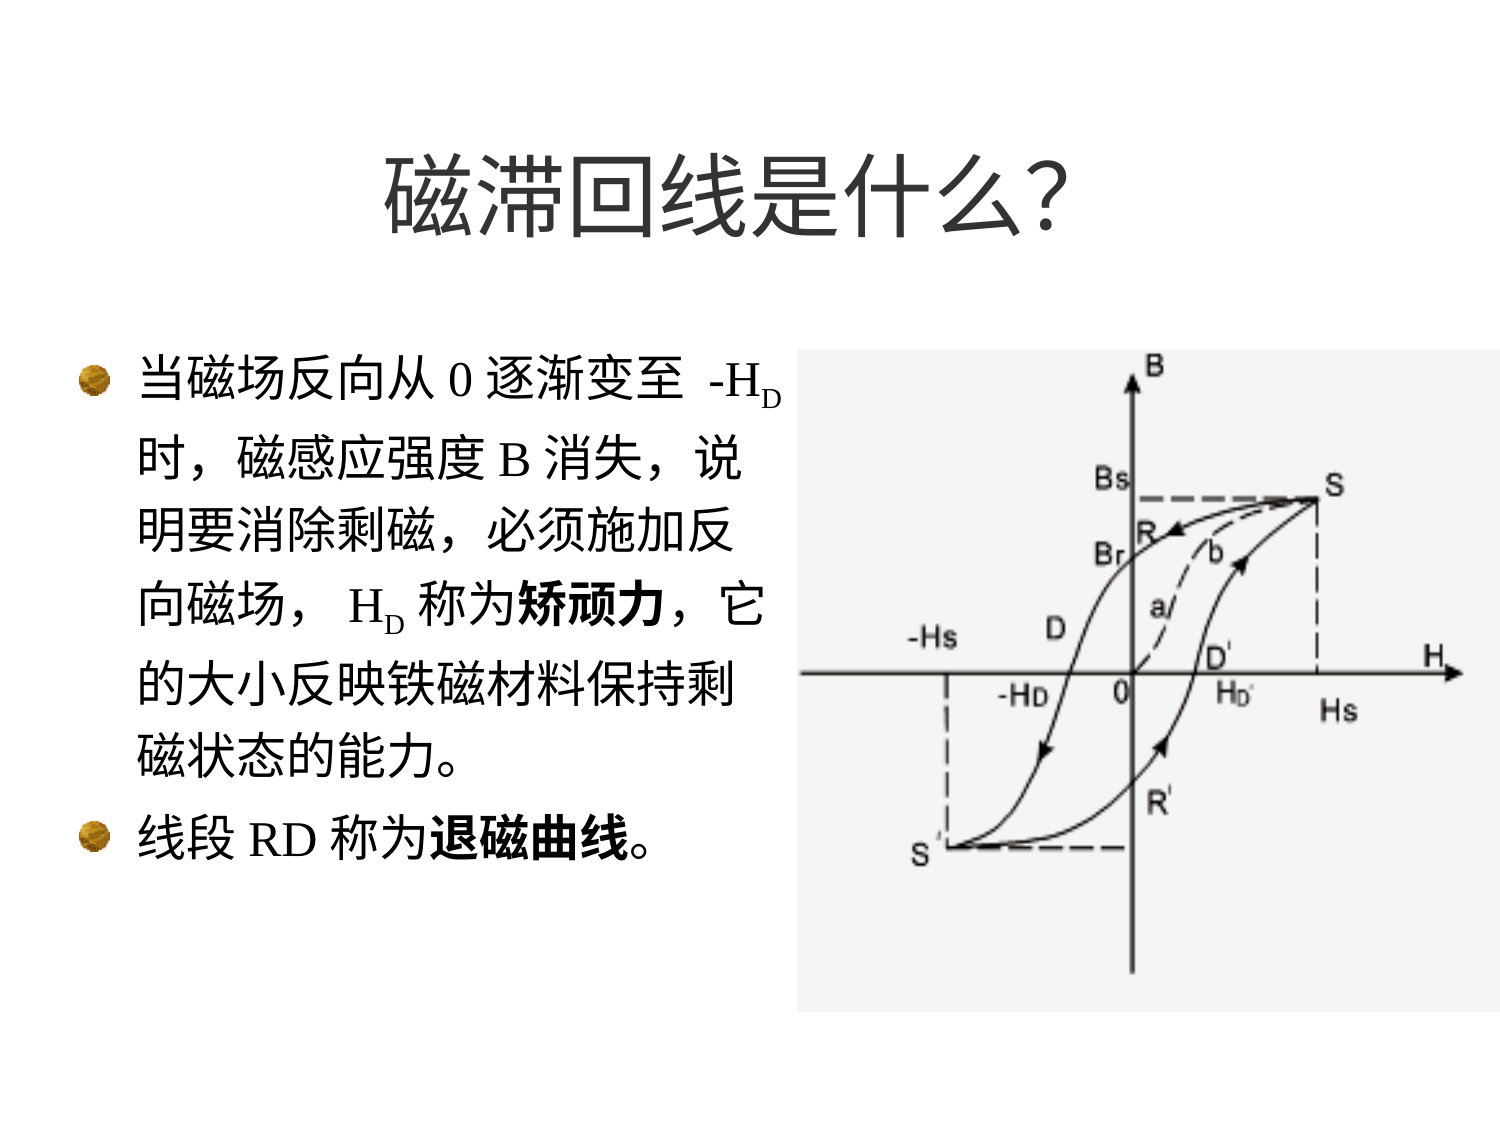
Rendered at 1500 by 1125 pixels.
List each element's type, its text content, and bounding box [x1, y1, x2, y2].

picture [79, 365, 110, 396]
picture [796, 349, 1500, 1012]
list 当磁场反向从0逐渐变至 -HD时，磁感应强度B消失，说明要消除剩磁，必须施加反向磁场，HD称为矫顽力，它的大小反映铁磁材料保持剩磁状态的能力。 线段RD称为退磁曲线。 [64, 324, 798, 1001]
picture [79, 821, 110, 852]
title 磁滞回线是什么？ [112, 92, 1388, 296]
